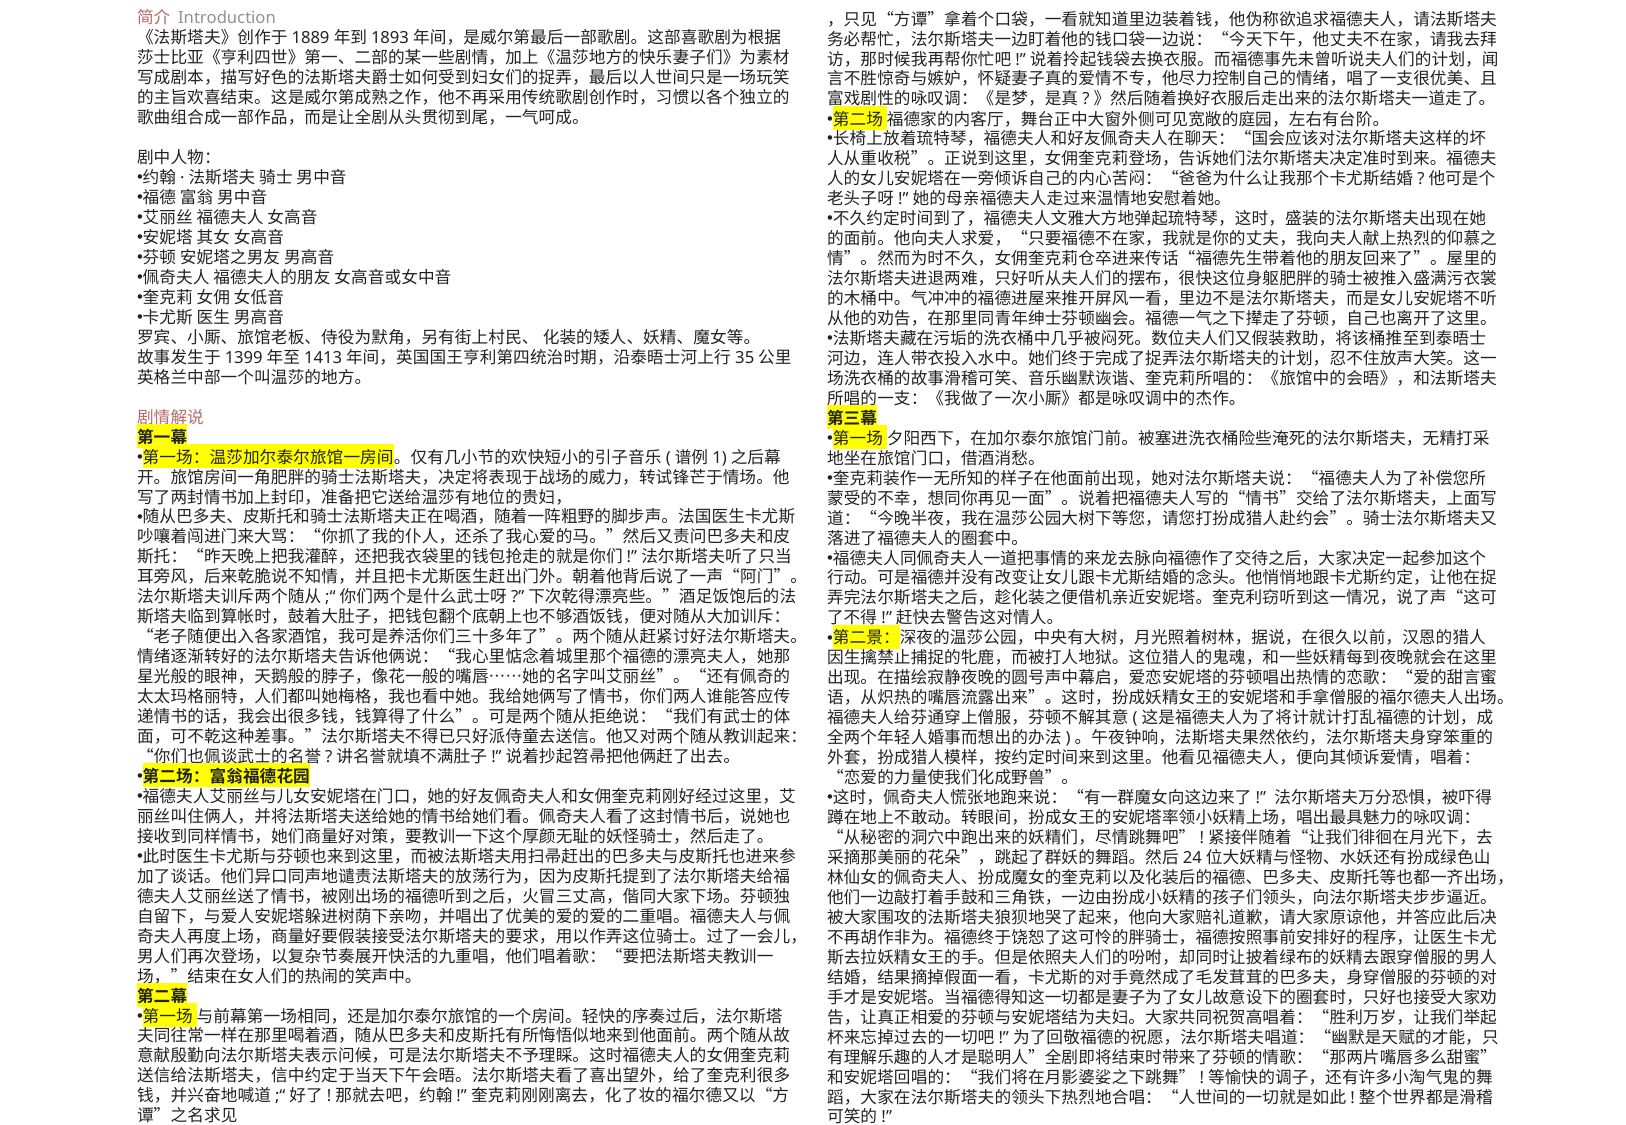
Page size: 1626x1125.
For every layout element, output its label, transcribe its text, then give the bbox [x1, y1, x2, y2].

text_box 简介 Introduction 《法斯塔夫》创作于1889年到1893年间，是威尔第最后一部歌剧。这部喜歌剧为根据莎士比亚《亨利四世》第一、二部的某一些剧情，加上《温莎地方的快乐妻子们》为素材写成剧本，描写好色的法斯塔夫爵士如何受到妇女们的捉弄，最后以人世间只是一场玩笑的主旨欢喜结束。这是威尔第成熟之作，他不再采用传统歌剧创作时，习惯以各个独立的歌曲组合成一部作品，而是让全剧从头贯彻到尾，一气呵成。 剧中人物： 约翰·法斯塔夫 骑士 男中音 福德 富翁 男中音 艾丽丝 福德夫人 女高音 安妮塔 其女 女高音 芬顿 安妮塔之男友 男高音 佩奇夫人 福德夫人的朋友 女高音或女中音 奎克莉 女佣 女低音 卡尤斯 医生 男高音 罗宾、小厮、旅馆老板、侍役为默角，另有街上村民、 化装的矮人、妖精、魔女等。 故事发生于1399年至1413年间，英国国王亨利第四统治时期，沿泰晤士河上行35公里英格兰中部一个叫温莎的地方。 剧情解说 第一幕 第一场：温莎加尔泰尔旅馆一房间。仅有几小节的欢快短小的引子音乐(谱例1)之后幕开。旅馆房间一角肥胖的骑士法斯塔夫，决定将表现于战场的威力，转试锋芒于情场。他写了两封情书加上封印，准备把它送给温莎有地位的贵妇， 随从巴多夫、皮斯托和骑士法斯塔夫正在喝酒，随着一阵粗野的脚步声。法国医生卡尤斯吵嚷着闯进门来大骂：“你抓了我的仆人，还杀了我心爱的马。”然后又责问巴多夫和皮斯托：“昨天晚上把我灌醉，还把我衣袋里的钱包抢走的就是你们!”法尔斯塔夫听了只当耳旁风，后来乾脆说不知情，并且把卡尤斯医生赶出门外。朝着他背后说了一声“阿门”。法尔斯塔夫训斥两个随从;“你们两个是什么武士呀?”下次乾得漂亮些。”酒足饭饱后的法斯塔夫临到算帐时，鼓着大肚子，把钱包翻个底朝上也不够酒饭钱，便对随从大加训斥：“老子随便出入各家酒馆，我可是养活你们三十多年了”。两个随从赶紧讨好法尔斯塔夫。情绪逐渐转好的法尔斯塔夫告诉他俩说：“我心里惦念着城里那个福德的漂亮夫人，她那星光般的眼神，天鹅般的脖子，像花一般的嘴唇……她的名字叫艾丽丝”。“还有佩奇的太太玛格丽特，人们都叫她梅格，我也看中她。我给她俩写了情书，你们两人谁能答应传递情书的话，我会出很多钱，钱算得了什么”。可是两个随从拒绝说：“我们有武士的体面，可不乾这种差事。”法尔斯塔夫不得已只好派侍童去送信。他又对两个随从教训起来：“你们也佩谈武士的名誉?讲名誉就填不满肚子!”说着抄起笤帚把他俩赶了出去。 第二场：富翁福德花园 福德夫人艾丽丝与儿女安妮塔在门口，她的好友佩奇夫人和女佣奎克莉刚好经过这里，艾丽丝叫住俩人，并将法斯塔夫送给她的情书给她们看。佩奇夫人看了这封情书后，说她也接收到同样情书，她们商量好对策，要教训一下这个厚颜无耻的妖怪骑士，然后走了。 此时医生卡尤斯与芬顿也来到这里，而被法斯塔夫用扫帚赶出的巴多夫与皮斯托也进来参加了谈话。他们异口同声地谴责法斯塔夫的放荡行为，因为皮斯托提到了法尔斯塔夫给福德夫人艾丽丝送了情书，被刚出场的福德听到之后，火冒三丈高，偕同大家下场。芬顿独自留下，与爱人安妮塔躲进树荫下亲吻，并唱出了优美的爱的爱的二重唱。福德夫人与佩奇夫人再度上场，商量好要假装接受法尔斯塔夫的要求，用以作弄这位骑士。过了一会儿，男人们再次登场，以复杂节奏展开快活的九重唱，他们唱着歌：“要把法斯塔夫教训一场，”结束在女人们的热闹的笑声中。 第二幕 第一场 与前幕第一场相同，还是加尔泰尔旅馆的一个房间。轻快的序奏过后，法尔斯塔夫同往常一样在那里喝着酒，随从巴多夫和皮斯托有所悔悟似地来到他面前。两个随从故意献殷勤向法尔斯塔夫表示问候，可是法尔斯塔夫不予理睬。这时福德夫人的女佣奎克莉送信给法斯塔夫，信中约定于当天下午会晤。法尔斯塔夫看了喜出望外，给了奎克利很多钱，并兴奋地喊道;“好了!那就去吧，约翰!”奎克莉刚刚离去，化了妆的福尔德又以“方谭”之名求见 [122, 0, 813, 1125]
text_box ，只见“方谭”拿着个口袋，一看就知道里边装着钱，他伪称欲追求福德夫人，请法斯塔夫务必帮忙，法尔斯塔夫一边盯着他的钱口袋一边说：“今天下午，他丈夫不在家，请我去拜访，那时候我再帮你忙吧!”说着拎起钱袋去换衣服。而福德事先未曾听说夫人们的计划，闻言不胜惊奇与嫉妒，怀疑妻子真的爱情不专，他尽力控制自己的情绪，唱了一支很优美、且富戏剧性的咏叹调：《是梦，是真?》然后随着换好衣服后走出来的法尔斯塔夫一道走了。 第二场 福德家的内客厅，舞台正中大窗外侧可见宽敞的庭园，左右有台阶。 长椅上放着琉特琴，福德夫人和好友佩奇夫人在聊天：“国会应该对法尔斯塔夫这样的坏人从重收税”。正说到这里，女佣奎克莉登场，告诉她们法尔斯塔夫决定准时到来。福德夫人的女儿安妮塔在一旁倾诉自己的内心苦闷：“爸爸为什么让我那个卡尤斯结婚?他可是个老头子呀!”她的母亲福德夫人走过来温情地安慰着她。 不久约定时间到了，福德夫人文雅大方地弹起琉特琴，这时，盛装的法尔斯塔夫出现在她的面前。他向夫人求爱，“只要福德不在家，我就是你的丈夫，我向夫人献上热烈的仰慕之情”。然而为时不久，女佣奎克莉仓卒进来传话“福德先生带着他的朋友回来了”。屋里的法尔斯塔夫进退两难，只好听从夫人们的摆布，很快这位身躯肥胖的骑士被推入盛满污衣裳的木桶中。气冲冲的福德进屋来推开屏风一看，里边不是法尔斯塔夫，而是女儿安妮塔不听从他的劝告，在那里同青年绅士芬顿幽会。福德一气之下撵走了芬顿，自己也离开了这里。 法斯塔夫藏在污垢的洗衣桶中几乎被闷死。数位夫人们又假装救助，将该桶推至到泰晤士河边，连人带衣投入水中。她们终于完成了捉弄法尔斯塔夫的计划，忍不住放声大笑。这一场洗衣桶的故事滑稽可笑、音乐幽默诙谐、奎克莉所唱的：《旅馆中的会晤》，和法斯塔夫所唱的一支：《我做了一次小厮》都是咏叹调中的杰作。 第三幕 第一场 夕阳西下，在加尔泰尔旅馆门前。被塞进洗衣桶险些淹死的法尔斯塔夫，无精打采地坐在旅馆门口，借酒消愁。 奎克莉装作一无所知的样子在他面前出现，她对法尔斯塔夫说：“福德夫人为了补偿您所蒙受的不幸，想同你再见一面”。说着把福德夫人写的“情书”交给了法尔斯塔夫，上面写道：“今晚半夜，我在温莎公园大树下等您，请您打扮成猎人赴约会”。骑士法尔斯塔夫又落进了福德夫人的圈套中。 福德夫人同佩奇夫人一道把事情的来龙去脉向福德作了交待之后，大家决定一起参加这个行动。可是福德并没有改变让女儿跟卡尤斯结婚的念头。他悄悄地跟卡尤斯约定，让他在捉弄完法尔斯塔夫之后，趁化装之便借机亲近安妮塔。奎克利窃听到这一情况，说了声“这可了不得!”赶快去警告这对情人。 第二景：深夜的温莎公园，中央有大树，月光照着树林，据说，在很久以前，汉恩的猎人因生擒禁止捕捉的牝鹿，而被打人地狱。这位猎人的鬼魂，和一些妖精每到夜晚就会在这里出现。在描绘寂静夜晚的圆号声中幕启，爱恋安妮塔的芬顿唱出热情的恋歌：“爱的甜言蜜语，从炽热的嘴唇流露出来”。这时，扮成妖精女王的安妮塔和手拿僧服的福尔德夫人出场。福德夫人给芬通穿上僧服，芬顿不解其意(这是福德夫人为了将计就计打乱福德的计划，成全两个年轻人婚事而想出的办法)。午夜钟响，法斯塔夫果然依约，法尔斯塔夫身穿笨重的外套，扮成猎人模样，按约定时间来到这里。他看见福德夫人，便向其倾诉爱情，唱着：“恋爱的力量使我们化成野兽”。 这时，佩奇夫人慌张地跑来说：“有一群魔女向这边来了!” 法尔斯塔夫万分恐惧，被吓得蹲在地上不敢动。转眼间，扮成女王的安妮塔率领小妖精上场，唱出最具魅力的咏叹调：“从秘密的洞穴中跑出来的妖精们，尽情跳舞吧”!紧接伴随着“让我们徘徊在月光下，去采摘那美丽的花朵”，跳起了群妖的舞蹈。然后24位大妖精与怪物、水妖还有扮成绿色山林仙女的佩奇夫人、扮成魔女的奎克莉以及化装后的福德、巴多夫、皮斯托等也都一齐出场，他们一边敲打着手鼓和三角铁，一边由扮成小妖精的孩子们领头，向法尔斯塔夫步步逼近。被大家围攻的法斯塔夫狼狈地哭了起来，他向大家赔礼道歉，请大家原谅他，并答应此后决不再胡作非为。福德终于饶恕了这可怜的胖骑士，福德按照事前安排好的程序，让医生卡尤斯去拉妖精女王的手。但是依照夫人们的吩咐，却同时让披着绿布的妖精去跟穿僧服的男人结婚，结果摘掉假面一看，卡尤斯的对手竟然成了毛发茸茸的巴多夫，身穿僧服的芬顿的对手才是安妮塔。当福德得知这一切都是妻子为了女儿故意设下的圈套时，只好也接受大家劝告，让真正相爱的芬顿与安妮塔结为夫妇。大家共同祝贺高唱着：“胜利万岁，让我们举起杯来忘掉过去的一切吧!”为了回敬福德的祝愿，法尔斯塔夫唱道：“幽默是天赋的才能，只有理解乐趣的人才是聪明人”全剧即将结束时带来了芬顿的情歌：“那两片嘴唇多么甜蜜”和安妮塔回唱的：“我们将在月影婆娑之下跳舞”!等愉快的调子，还有许多小淘气鬼的舞蹈，大家在法尔斯塔夫的领头下热烈地合唱：“人世间的一切就是如此!整个世界都是滑稽可笑的!” [812, 1, 1515, 1125]
